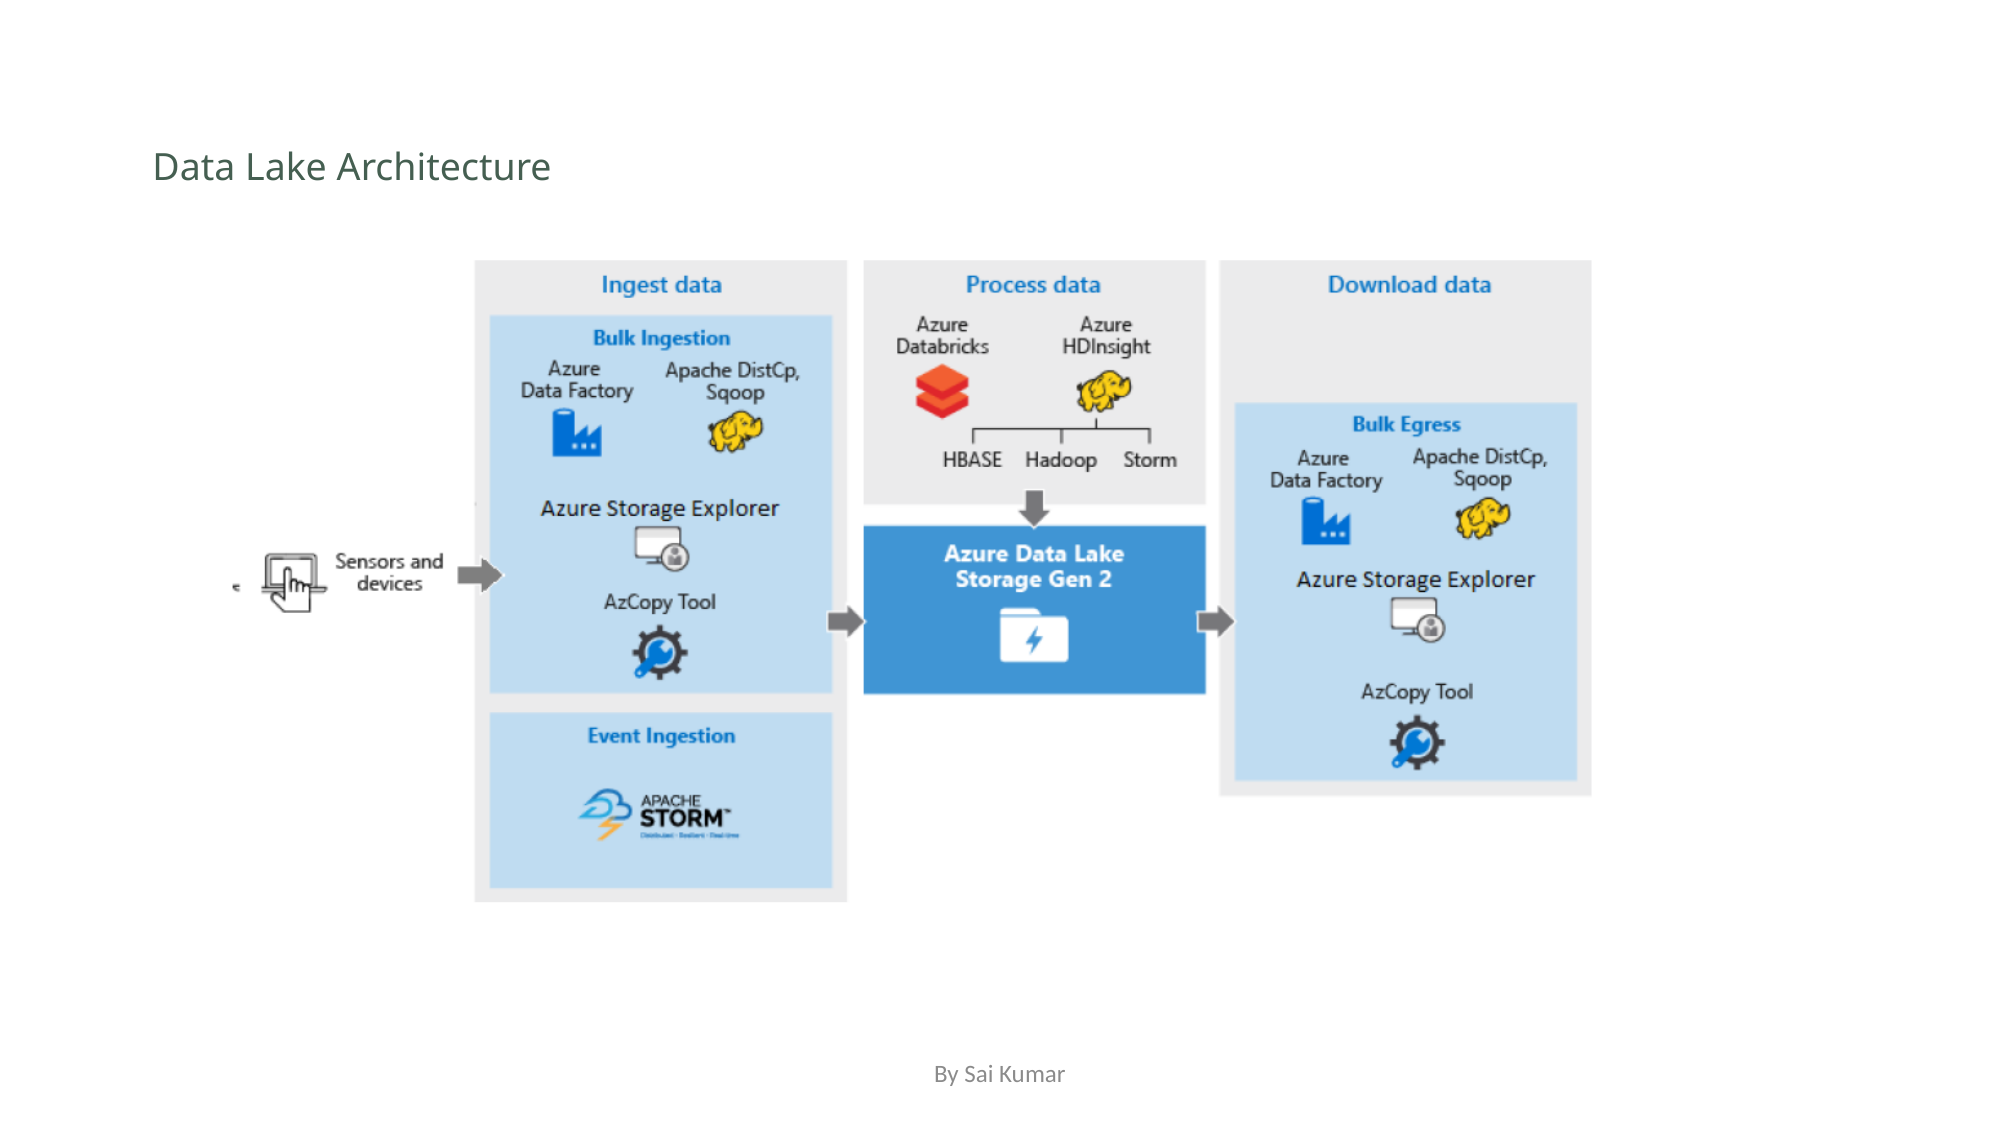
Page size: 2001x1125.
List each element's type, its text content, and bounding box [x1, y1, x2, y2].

footer By Sai Kumar [662, 1042, 1338, 1103]
picture [136, 210, 1722, 941]
title Data Lake Architecture [137, 59, 1863, 278]
